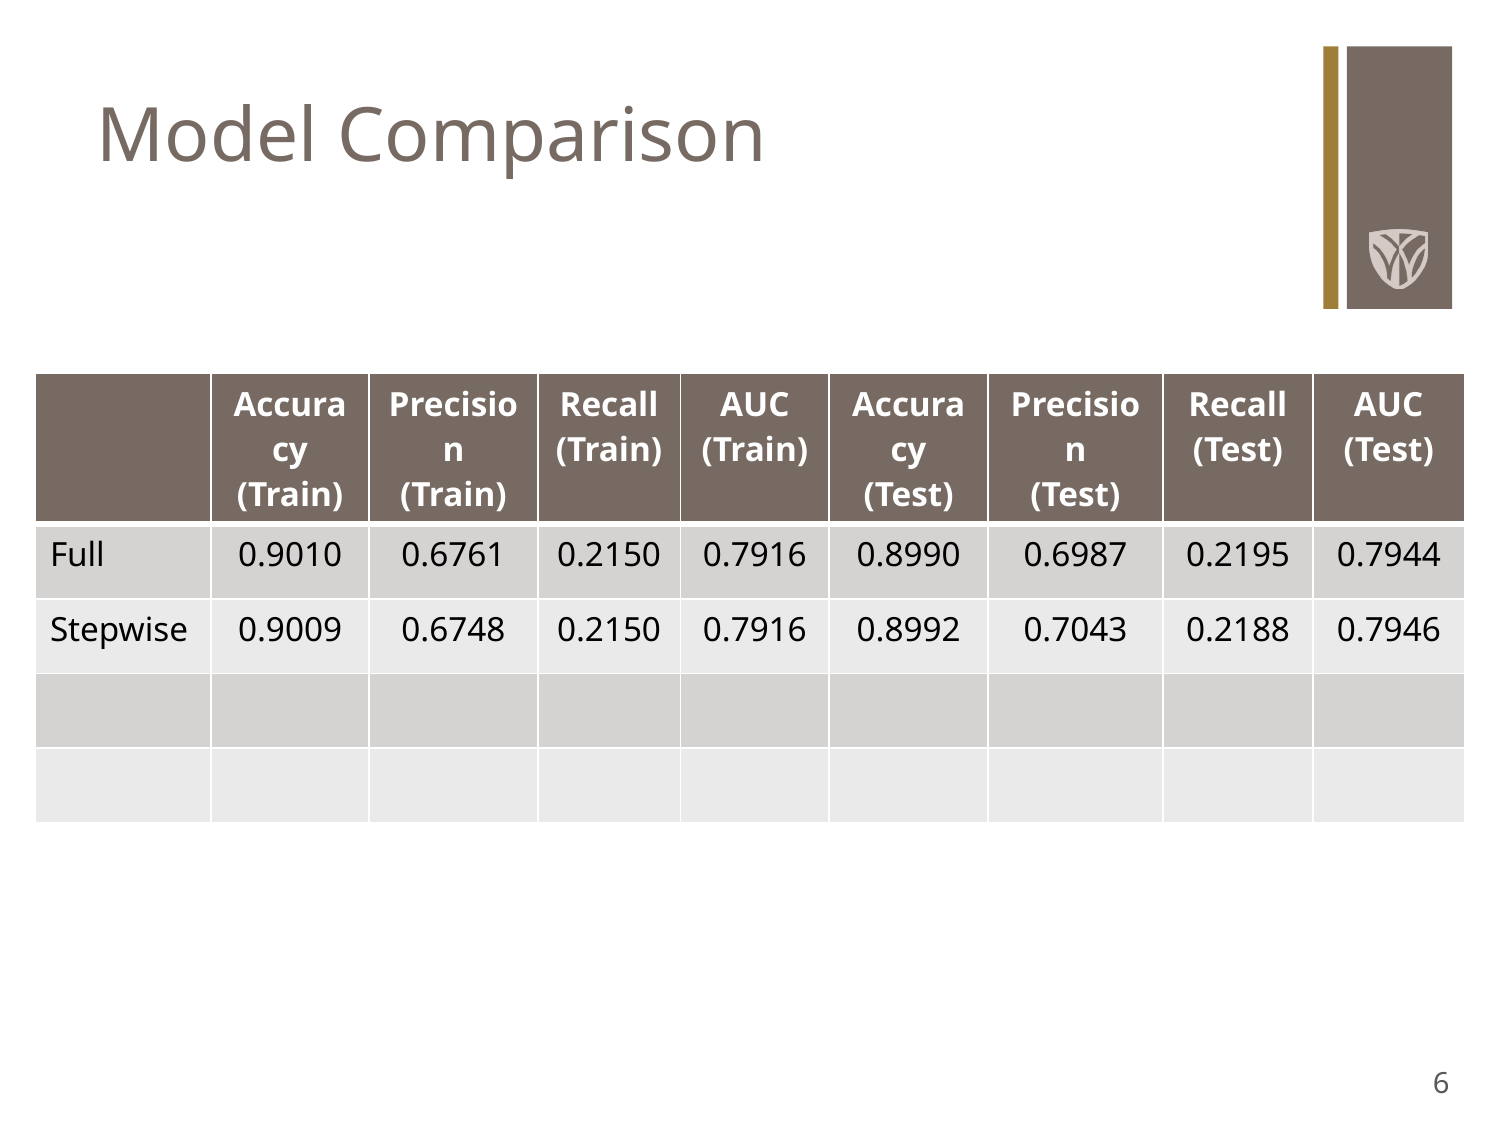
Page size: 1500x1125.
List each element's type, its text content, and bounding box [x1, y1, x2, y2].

table_cell [36, 674, 210, 747]
table_header AUC (Train) [681, 374, 828, 521]
table_cell 0.7944 [1314, 527, 1464, 598]
slide_number 6 [1373, 1054, 1465, 1115]
table_cell Stepwise [36, 600, 210, 673]
table_cell 0.2150 [539, 600, 680, 673]
table_cell [1314, 749, 1464, 822]
table_cell 0.7043 [989, 600, 1162, 673]
table_cell [539, 749, 680, 822]
table_cell 0.2188 [1164, 600, 1312, 673]
table_cell [1314, 674, 1464, 747]
table_header Precision (Test) [989, 374, 1162, 521]
table_header Precision (Train) [370, 374, 537, 521]
table_cell 0.7946 [1314, 600, 1464, 673]
table_header AUC (Test) [1314, 374, 1464, 521]
table_cell [1164, 674, 1312, 747]
table_cell 0.2150 [539, 527, 680, 598]
table_cell [539, 674, 680, 747]
title Model Comparison [81, 79, 1322, 263]
table_header [36, 374, 210, 521]
table_cell [681, 674, 828, 747]
table_header Accuracy (Test) [830, 374, 987, 521]
table_cell [681, 749, 828, 822]
table_cell [212, 749, 368, 822]
table_cell Full [36, 527, 210, 598]
table_header Recall (Train) [539, 374, 680, 521]
table_header Accuracy (Train) [212, 374, 368, 521]
table_header Recall (Test) [1164, 374, 1312, 521]
table_cell 0.9010 [212, 527, 368, 598]
table_cell 0.8992 [830, 600, 987, 673]
table_cell [370, 674, 537, 747]
table_cell 0.7916 [681, 600, 828, 673]
table_cell 0.9009 [212, 600, 368, 673]
table_cell [1164, 749, 1312, 822]
table_cell [212, 674, 368, 747]
table_cell [36, 749, 210, 822]
table_cell [370, 749, 537, 822]
table_cell [989, 749, 1162, 822]
table_cell 0.8990 [830, 527, 987, 598]
table_cell 0.7916 [681, 527, 828, 598]
table_cell [830, 674, 987, 747]
table_cell 0.2195 [1164, 527, 1312, 598]
table_cell 0.6748 [370, 600, 537, 673]
table_cell [830, 749, 987, 822]
table_cell 0.6761 [370, 527, 537, 598]
table_cell [989, 674, 1162, 747]
table_cell 0.6987 [989, 527, 1162, 598]
